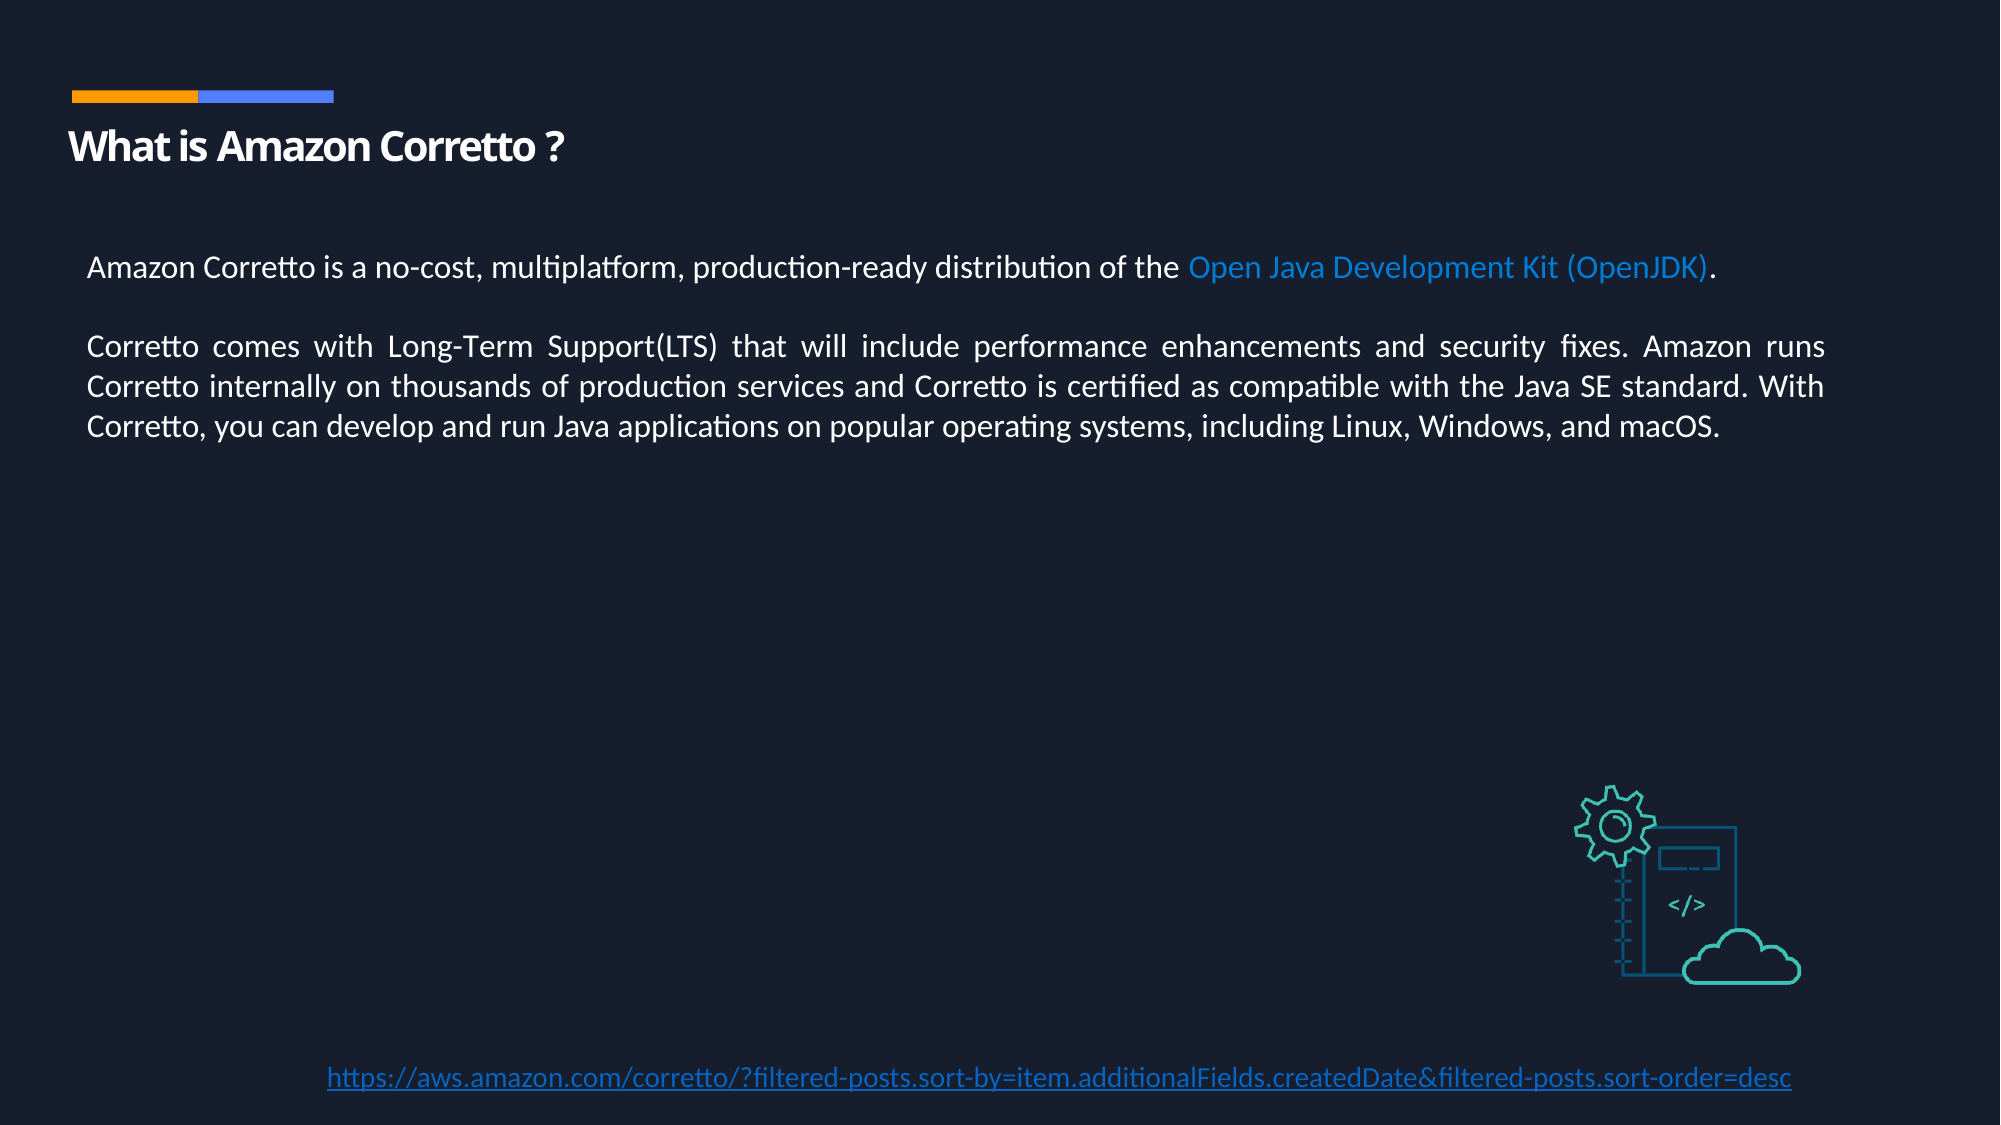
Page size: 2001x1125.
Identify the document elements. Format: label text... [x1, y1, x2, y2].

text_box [72, 90, 334, 103]
text_box What is Amazon Corretto ? [53, 117, 1797, 223]
text_box https://aws.amazon.com/corretto/?filtered-posts.sort-by=item.additionalFields.createdDate&filtered-posts.sort-order=desc [312, 1050, 1975, 1101]
picture [1465, 782, 1910, 988]
text_box Amazon Corretto is a no-cost, multiplatform, production-ready distribution of the Open Java Development Kit (OpenJDK). Corretto comes with Long-Term Support(LTS) that will include performance enhancements and security fixes. Amazon runs Corretto internally on thousands of production services and Corretto is certified as compatible with the Java SE standard. With Corretto, you can develop and run Java applications on popular operating systems, including Linux, Windows, and macOS. [72, 237, 1841, 452]
